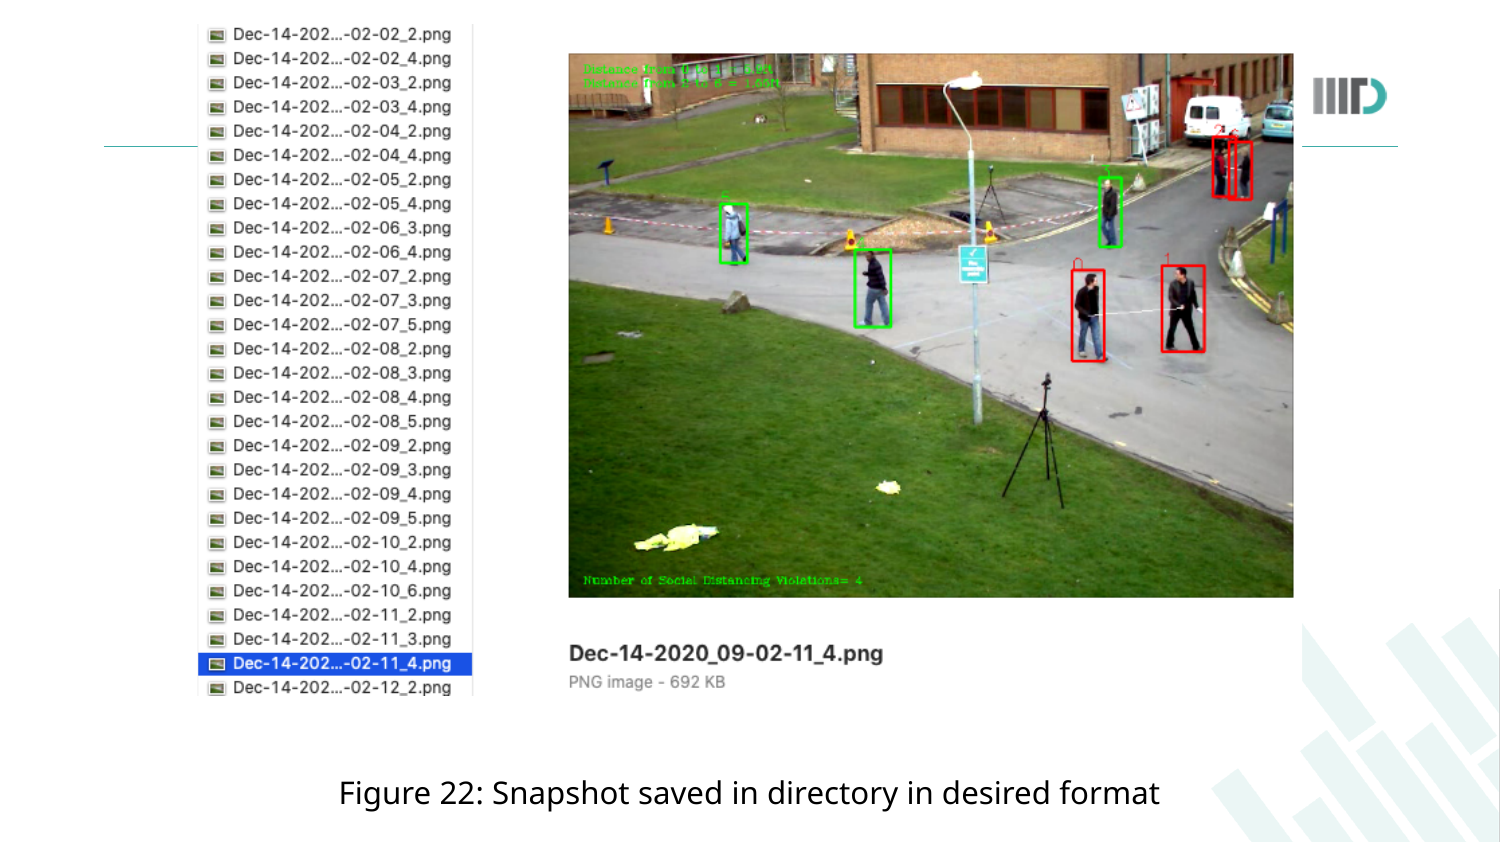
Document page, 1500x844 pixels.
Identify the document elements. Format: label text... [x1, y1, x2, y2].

text_box Figure 22: Snapshot saved in directory in desired format [216, 757, 1284, 834]
picture [197, 24, 1500, 844]
